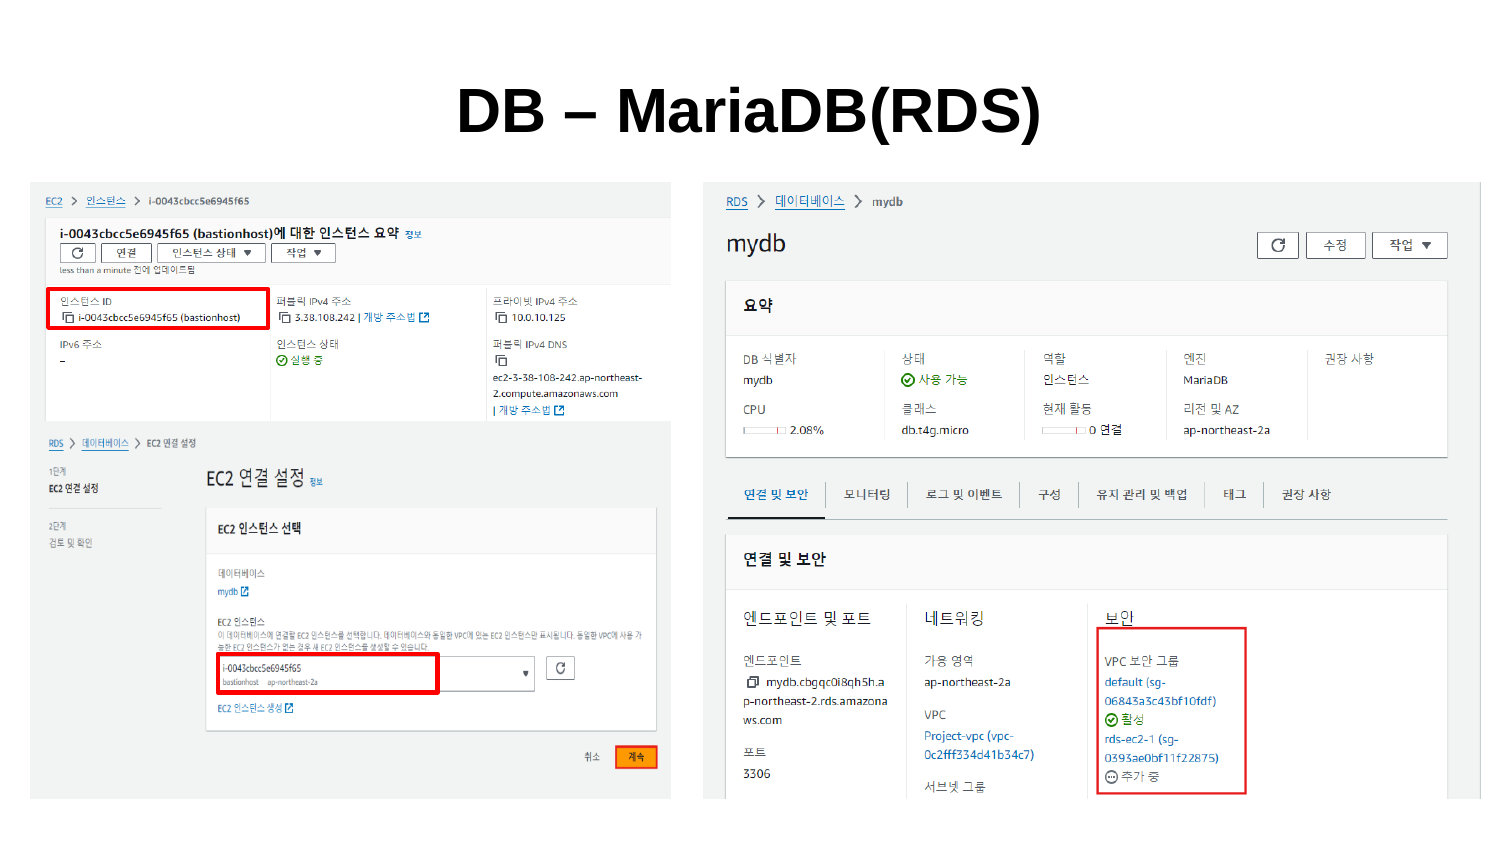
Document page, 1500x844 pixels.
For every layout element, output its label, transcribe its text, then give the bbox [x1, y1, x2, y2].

picture [703, 182, 1484, 799]
title DB – MariaDB(RDS) [75, 67, 1425, 147]
picture [29, 182, 672, 799]
